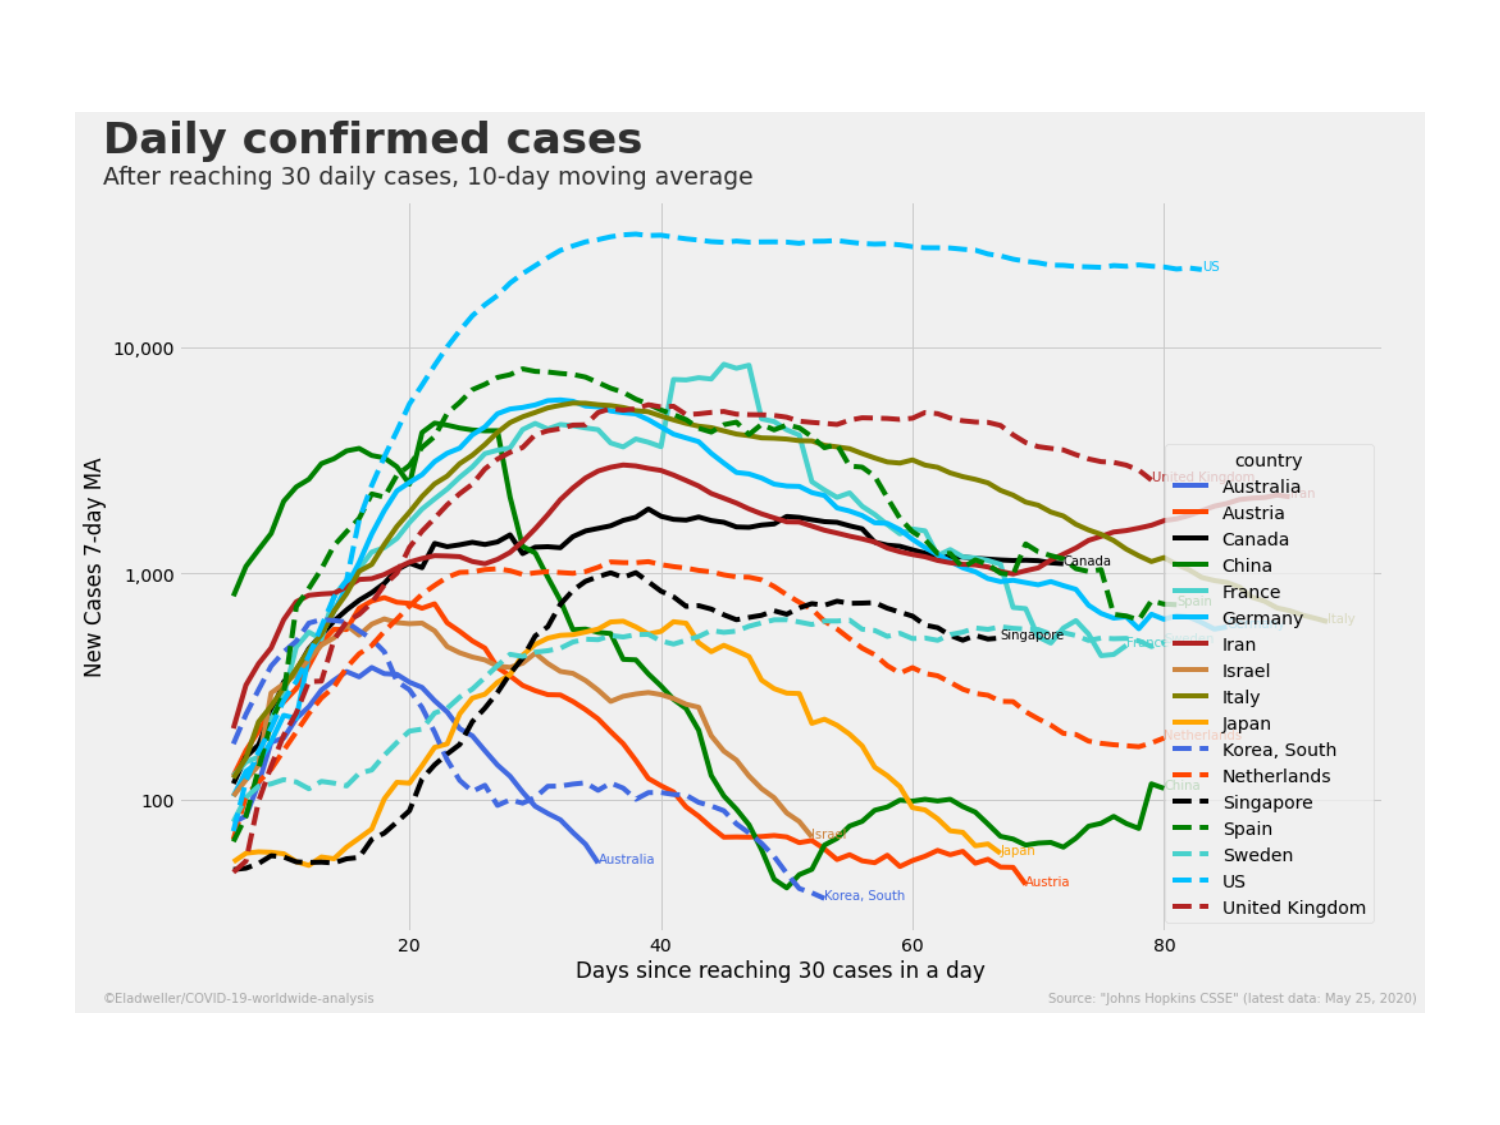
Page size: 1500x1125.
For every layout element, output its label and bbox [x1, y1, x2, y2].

picture [74, 112, 1426, 1013]
